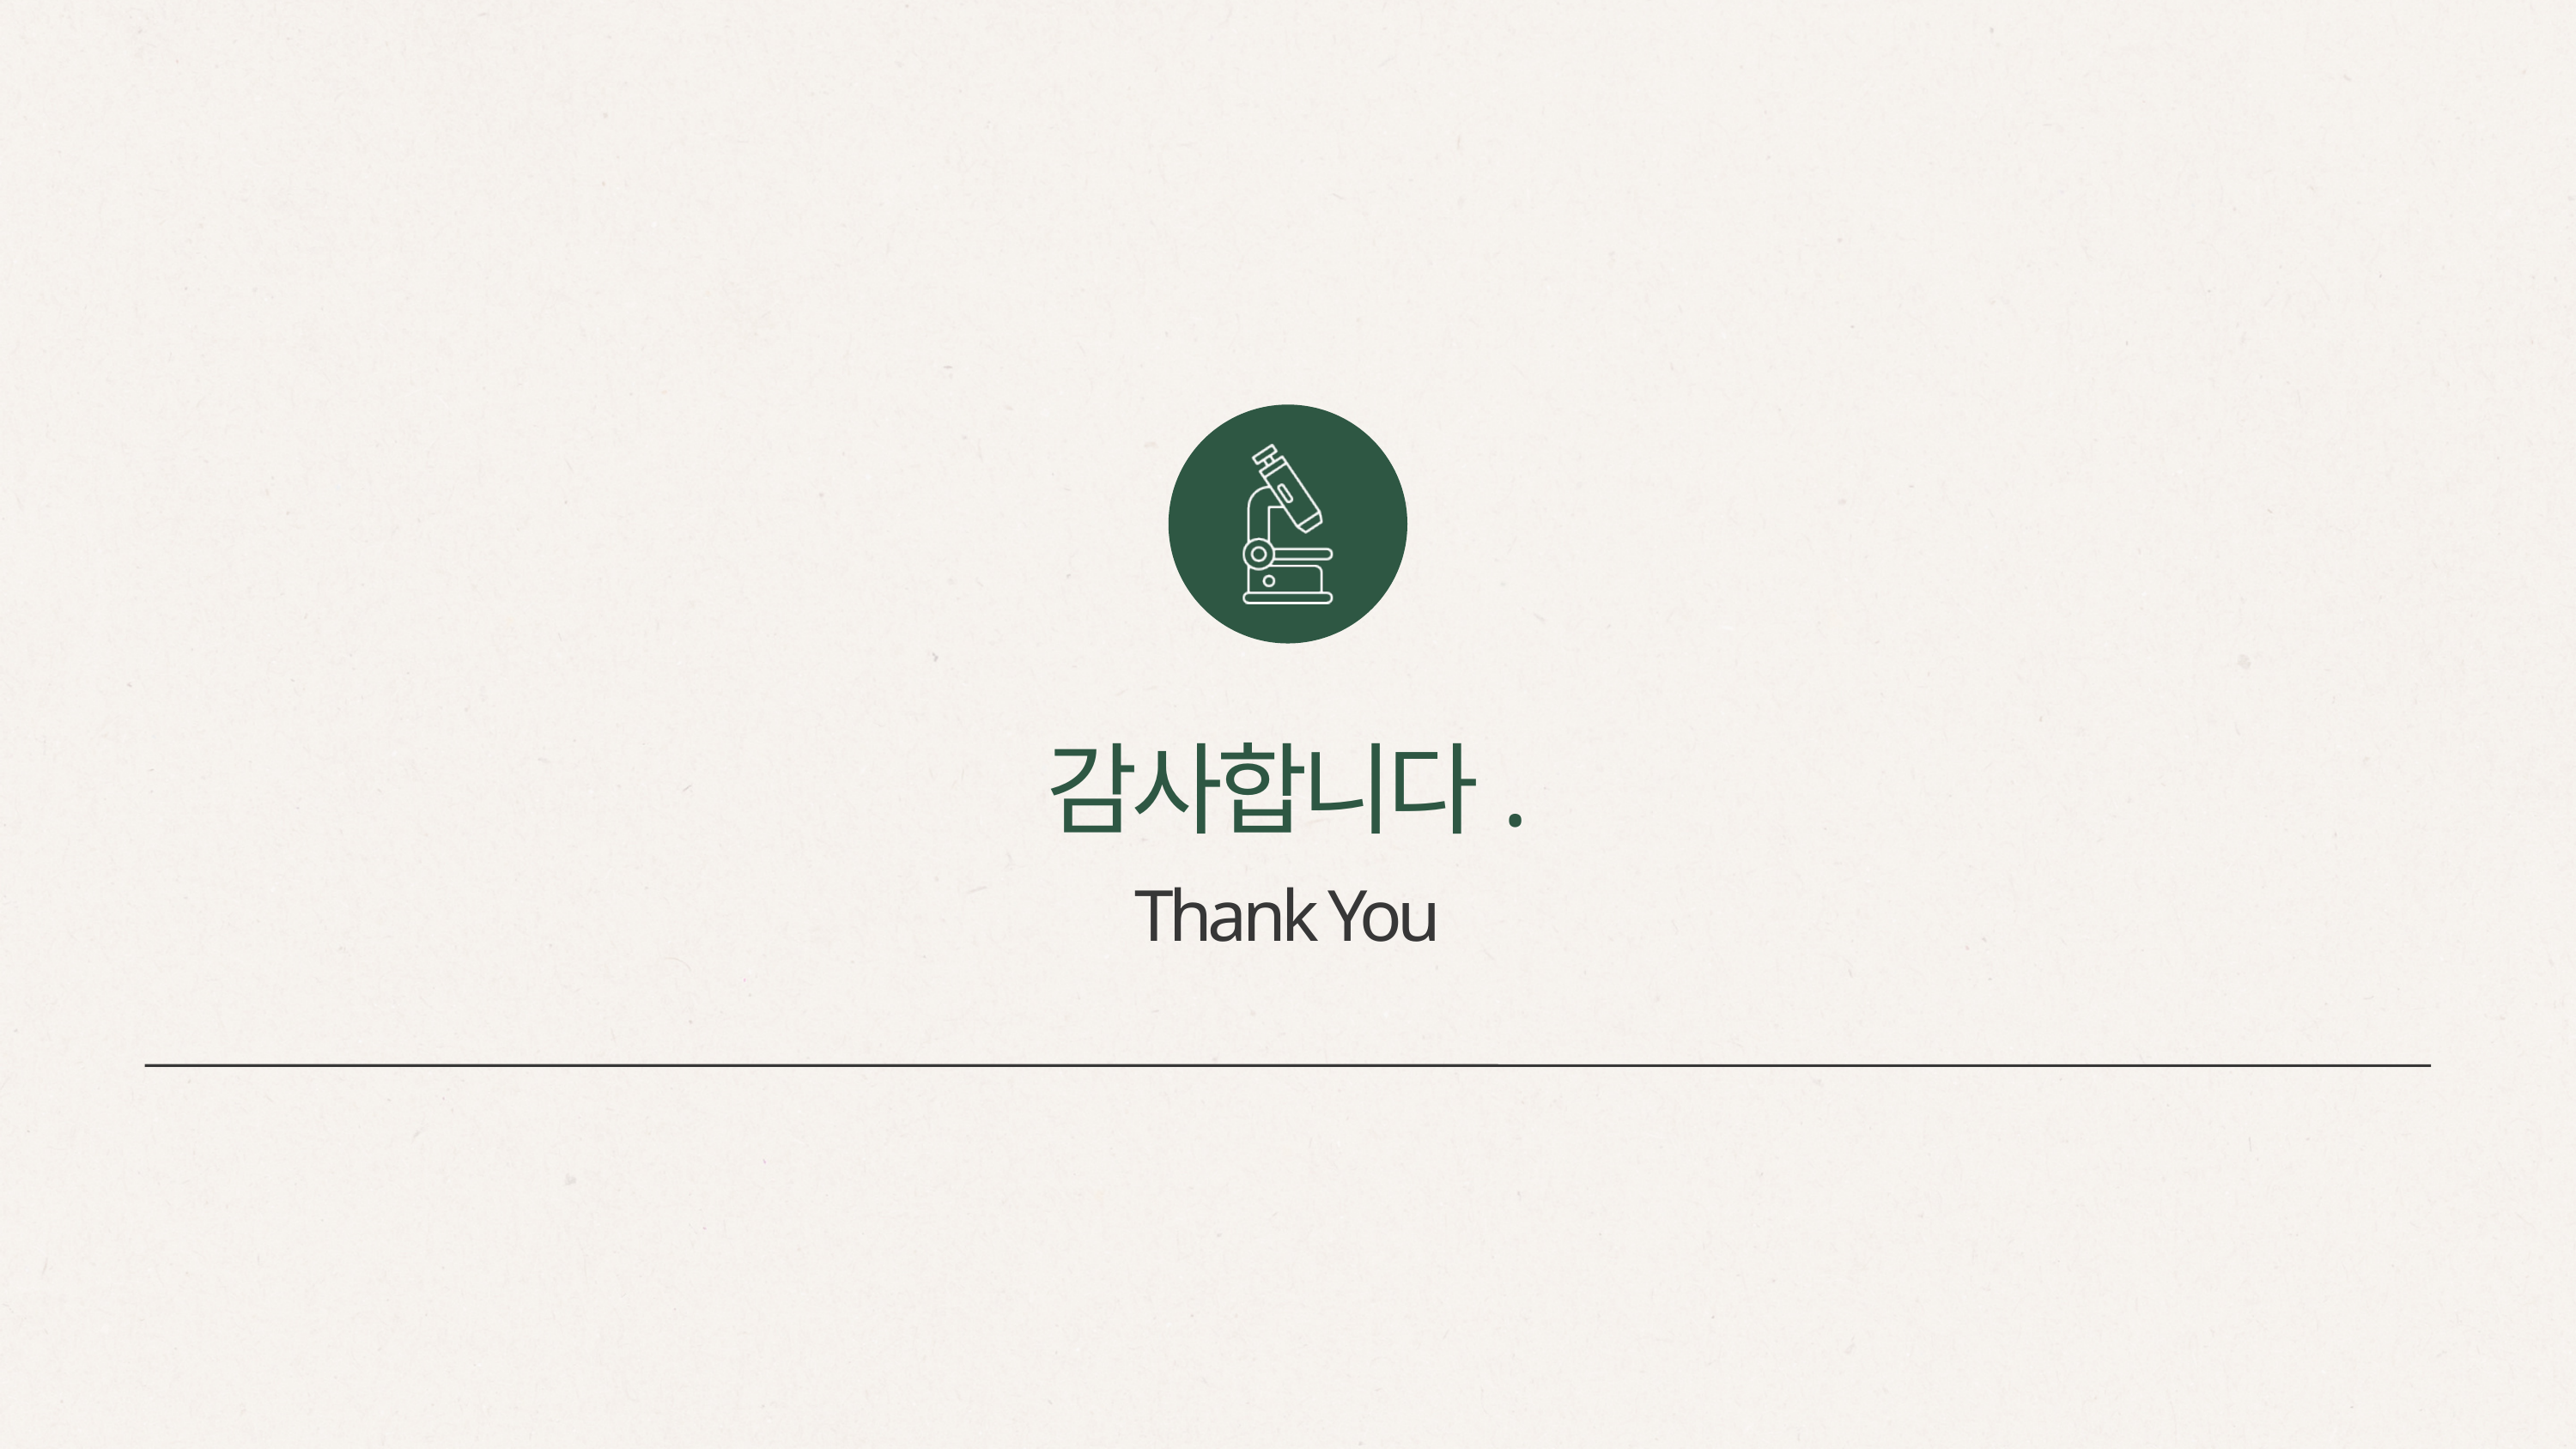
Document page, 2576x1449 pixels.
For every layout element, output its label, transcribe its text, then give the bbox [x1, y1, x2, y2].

text_box Thank You [635, 857, 1941, 956]
text_box 감사합니다. [621, 706, 1955, 846]
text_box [1168, 404, 1408, 644]
text_box [0, 0, 2576, 1449]
